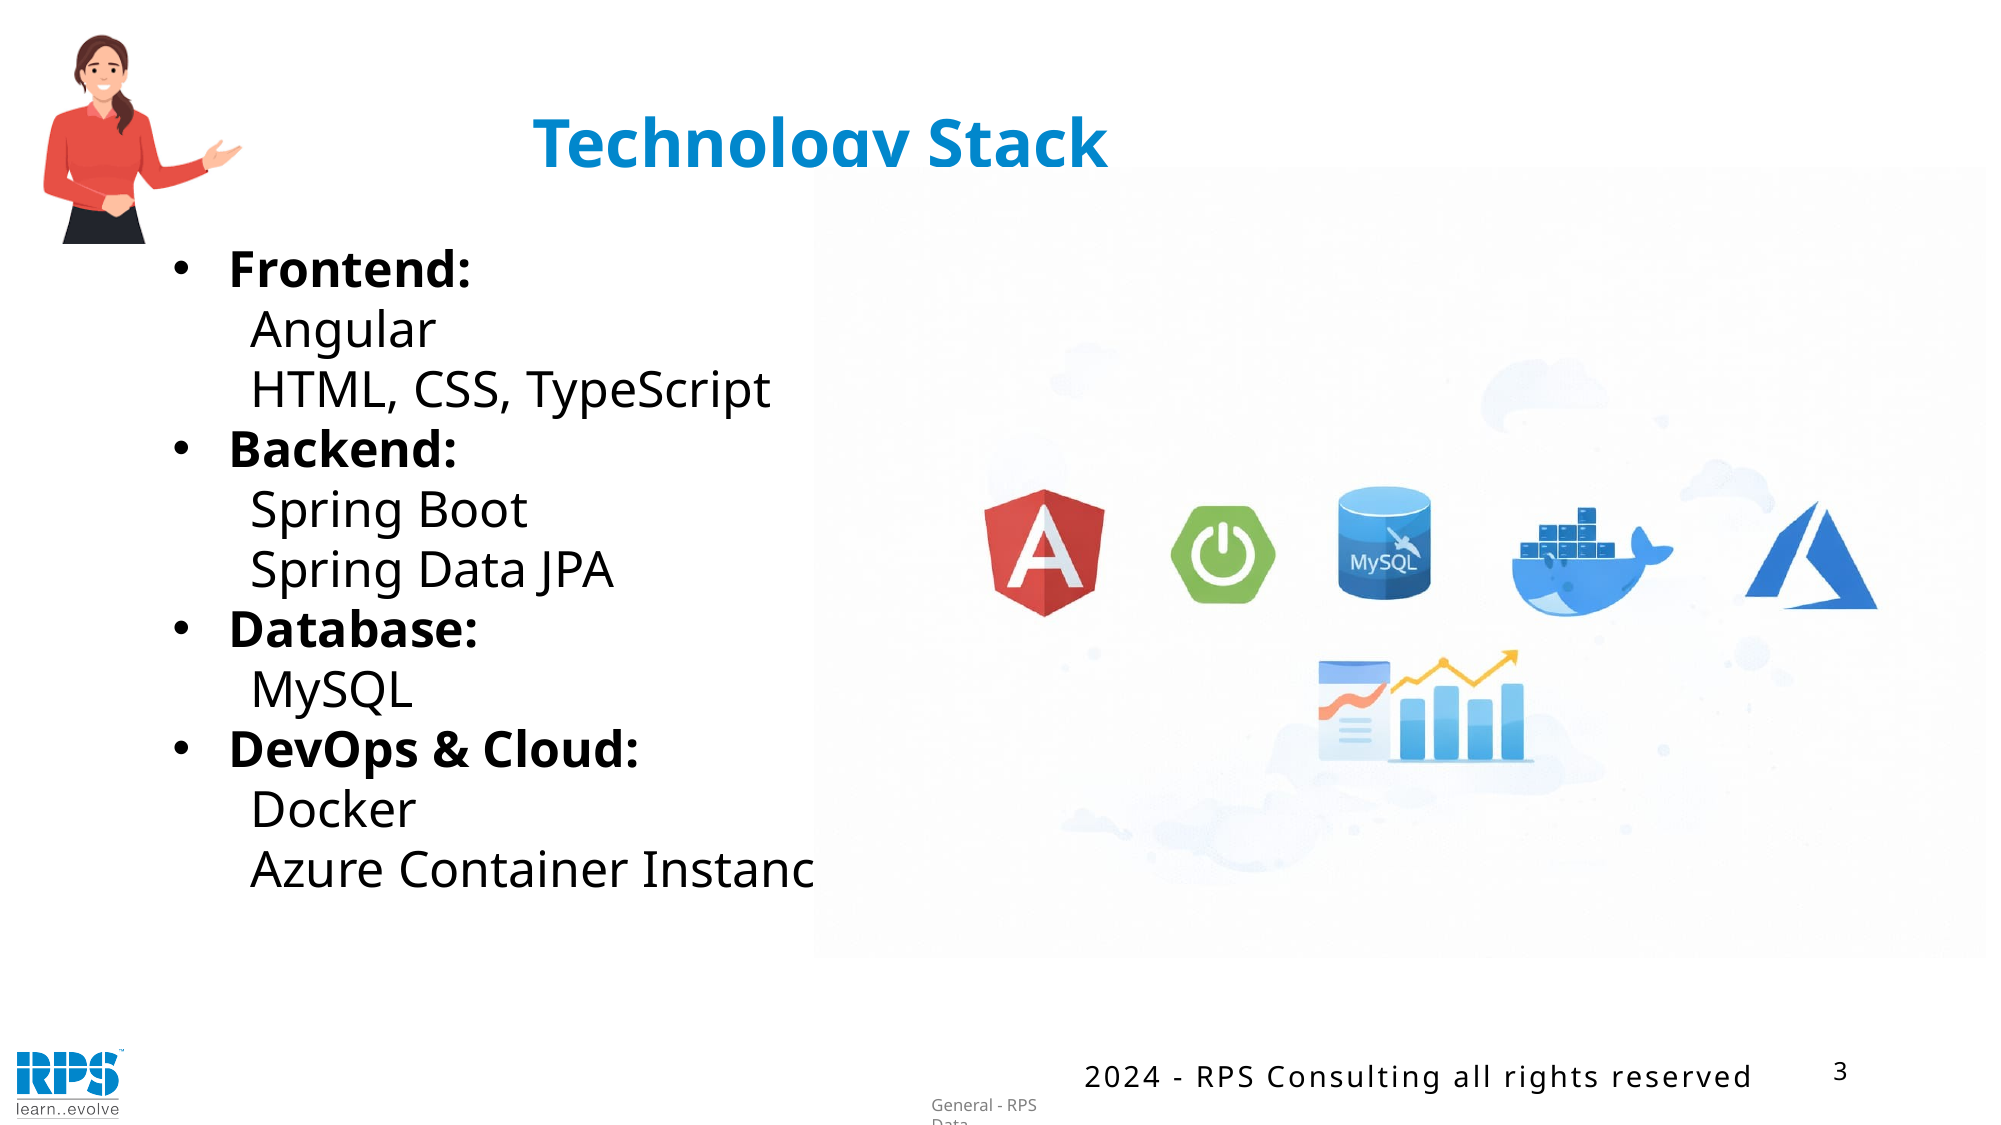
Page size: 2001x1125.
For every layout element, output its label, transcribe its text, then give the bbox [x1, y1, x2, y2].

slide_number 3 [1412, 1042, 1863, 1103]
text_box Frontend: Angular HTML, CSS, TypeScript Backend: Spring Boot Spring Data JPA Database: MySQL DevOps & Cloud: Docker Azure Container Instances [157, 230, 814, 950]
picture [17, 5, 257, 245]
picture [17, 1048, 125, 1120]
text_box 2024 - RPS Consulting all rights reserved [725, 1052, 1412, 1094]
text_box Technology Stack [257, 100, 1776, 181]
picture [814, 167, 1987, 958]
